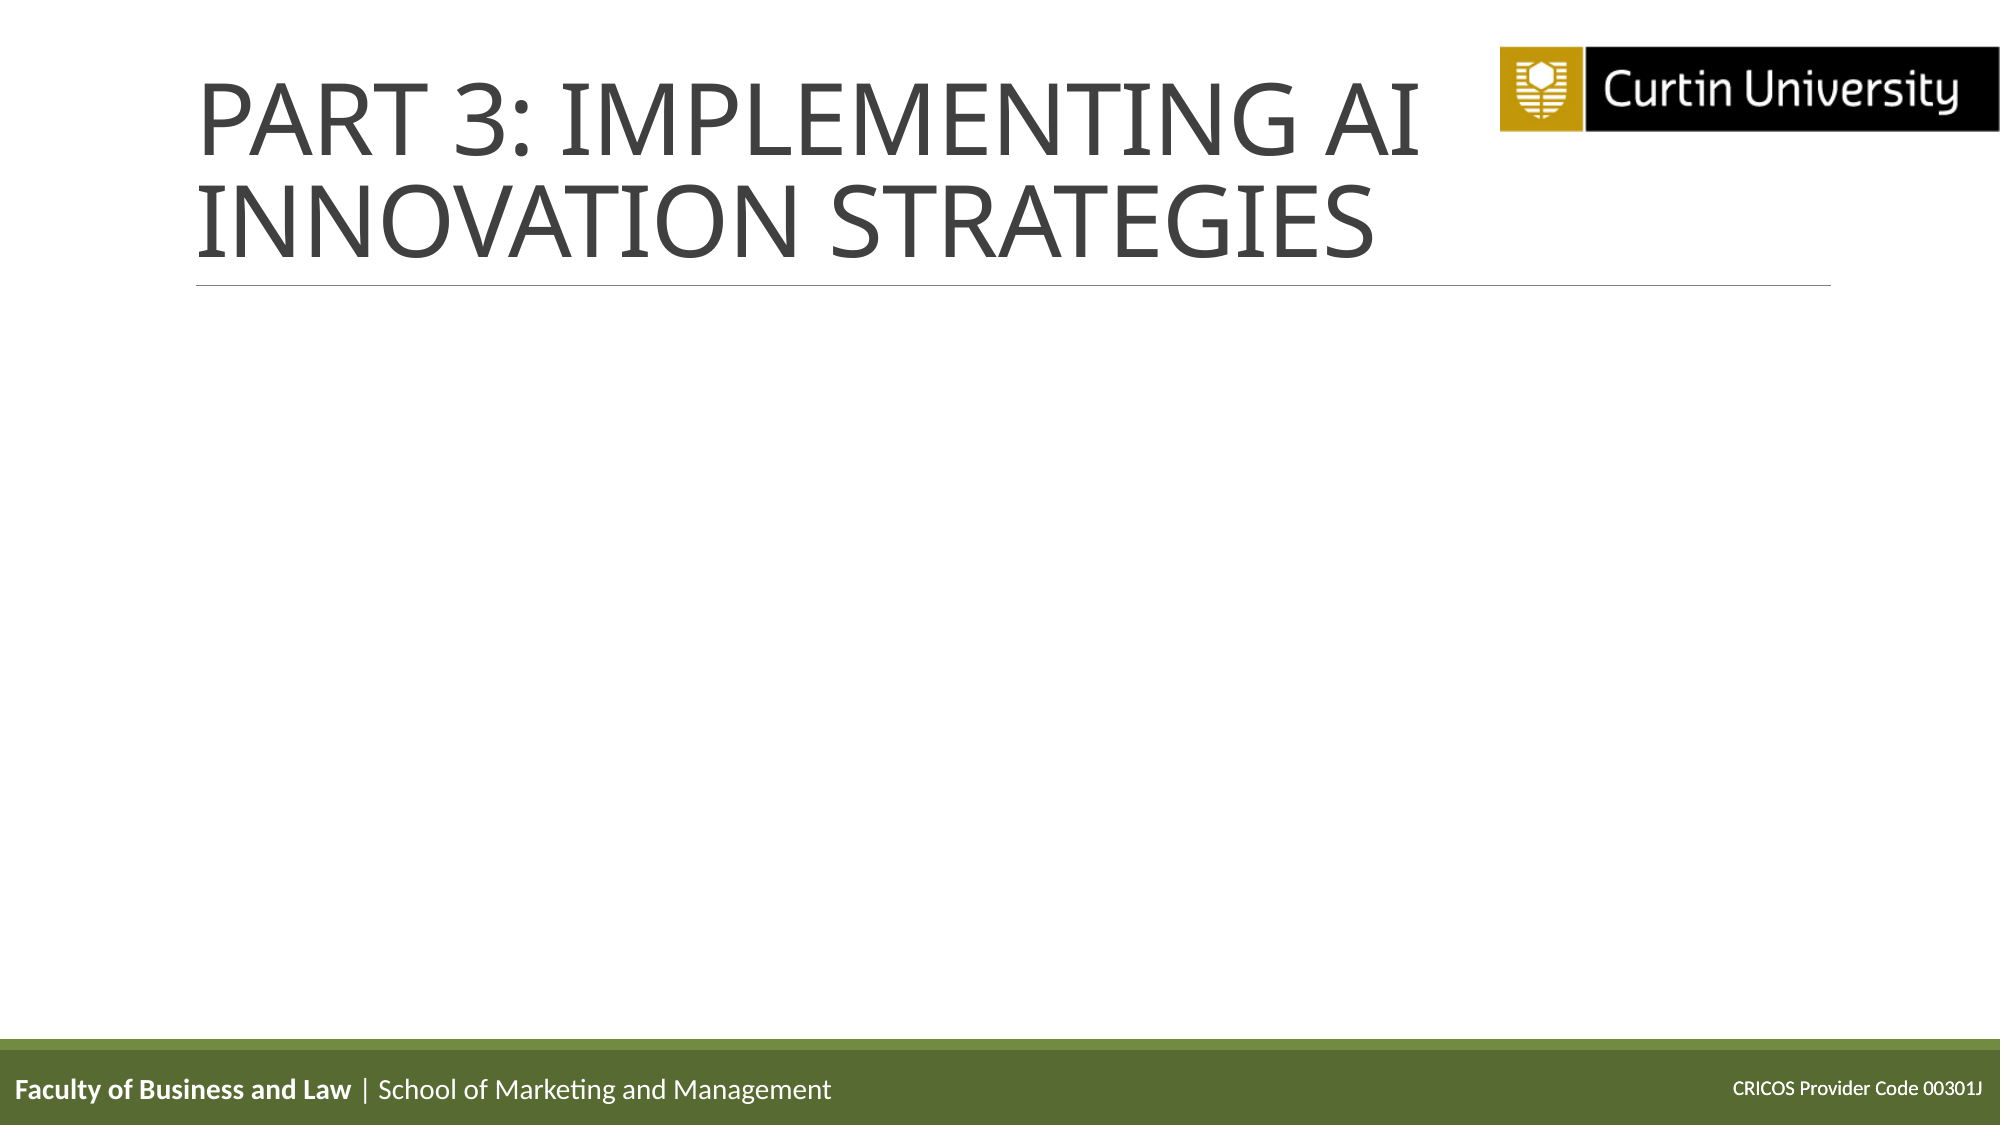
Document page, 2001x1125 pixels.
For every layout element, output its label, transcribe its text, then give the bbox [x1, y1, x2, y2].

title PART 3: IMPLEMENTING AI INNOVATION STRATEGIES [180, 47, 1830, 285]
picture [1500, 46, 2000, 132]
footer Faculty of Business and Law | School of Marketing and Management [0, 1057, 1646, 1118]
